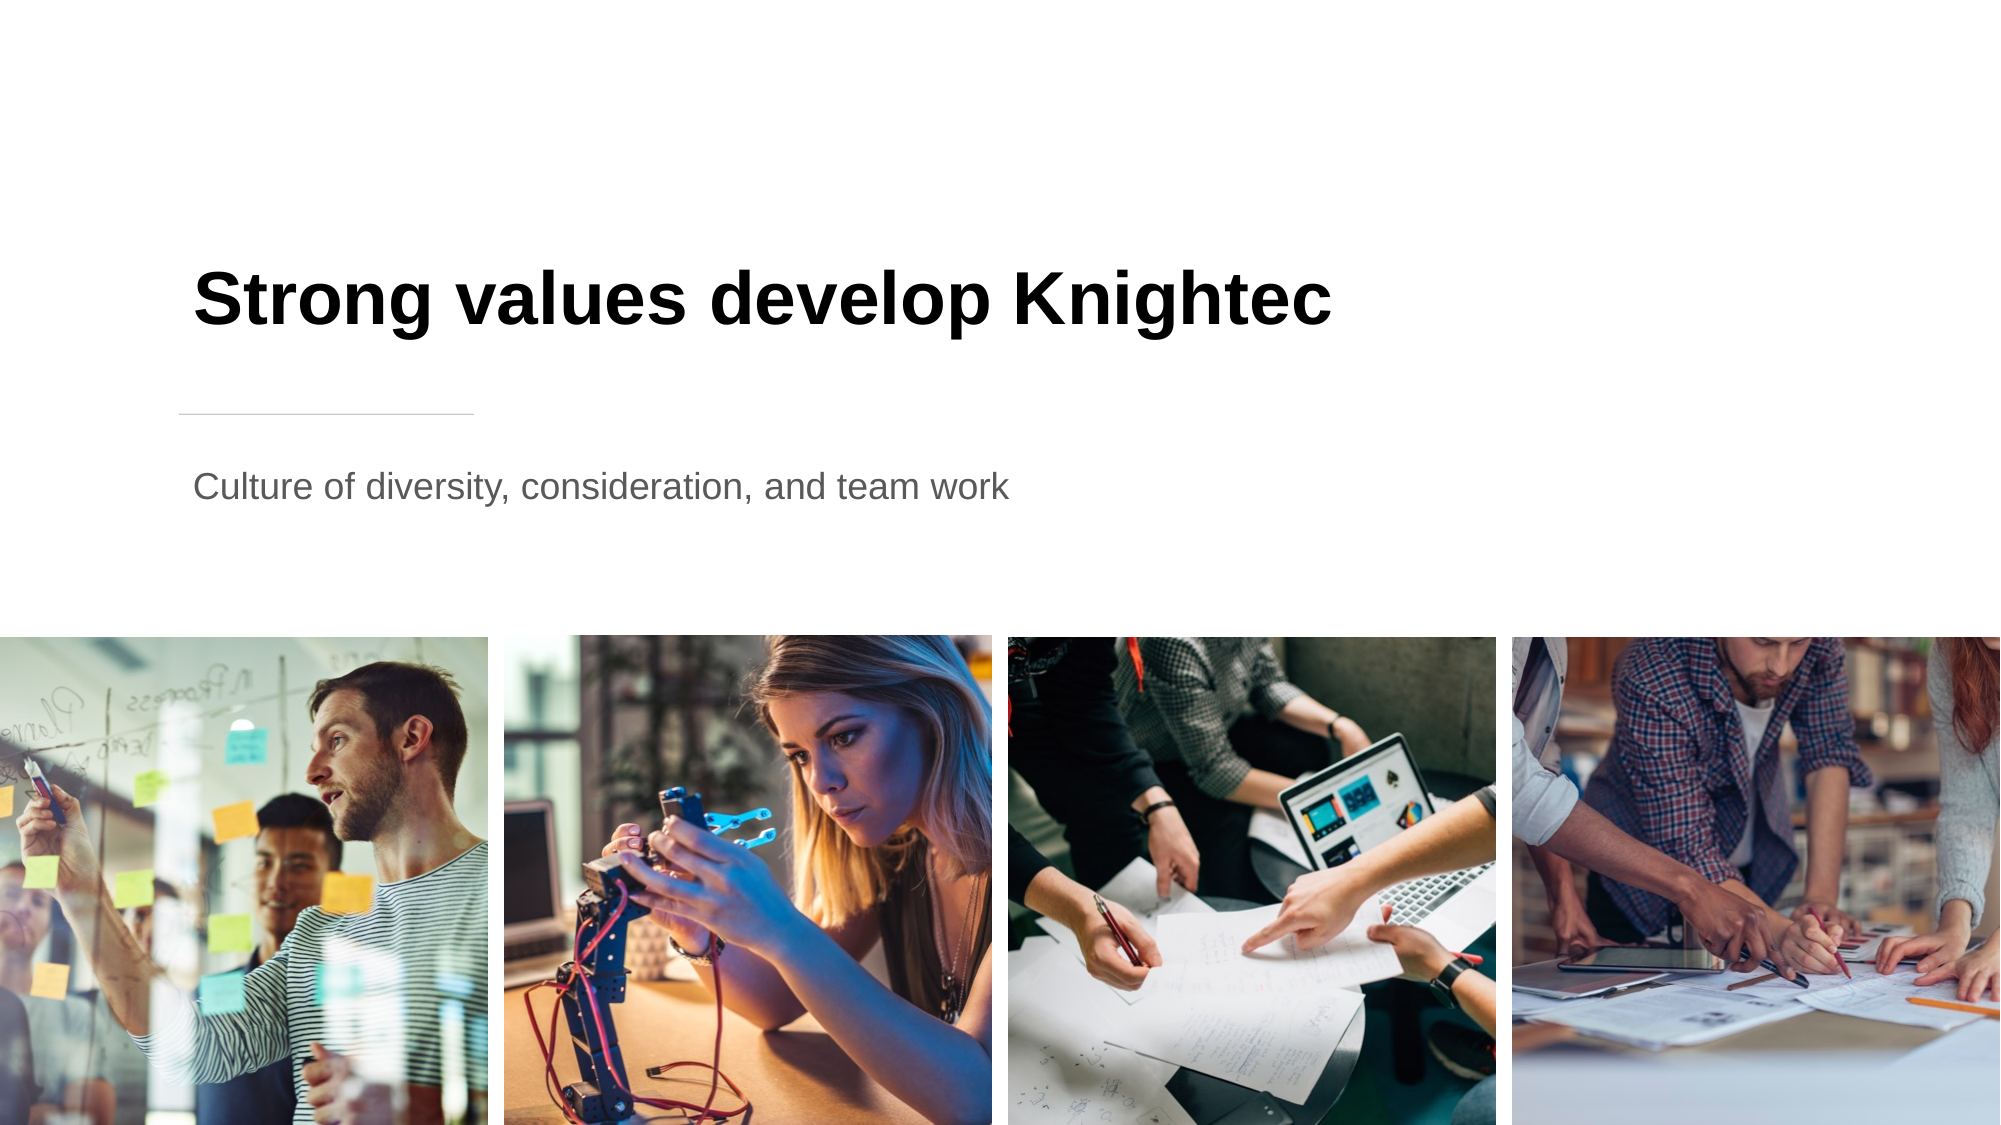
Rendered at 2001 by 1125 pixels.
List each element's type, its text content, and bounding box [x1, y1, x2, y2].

picture [1008, 637, 1496, 1125]
picture [0, 637, 488, 1125]
picture [1512, 637, 2000, 1125]
picture [504, 635, 992, 1125]
title Strong values develop Knightec [178, 221, 1822, 379]
text_box Culture of diversity, consideration, and team work [178, 445, 1170, 582]
